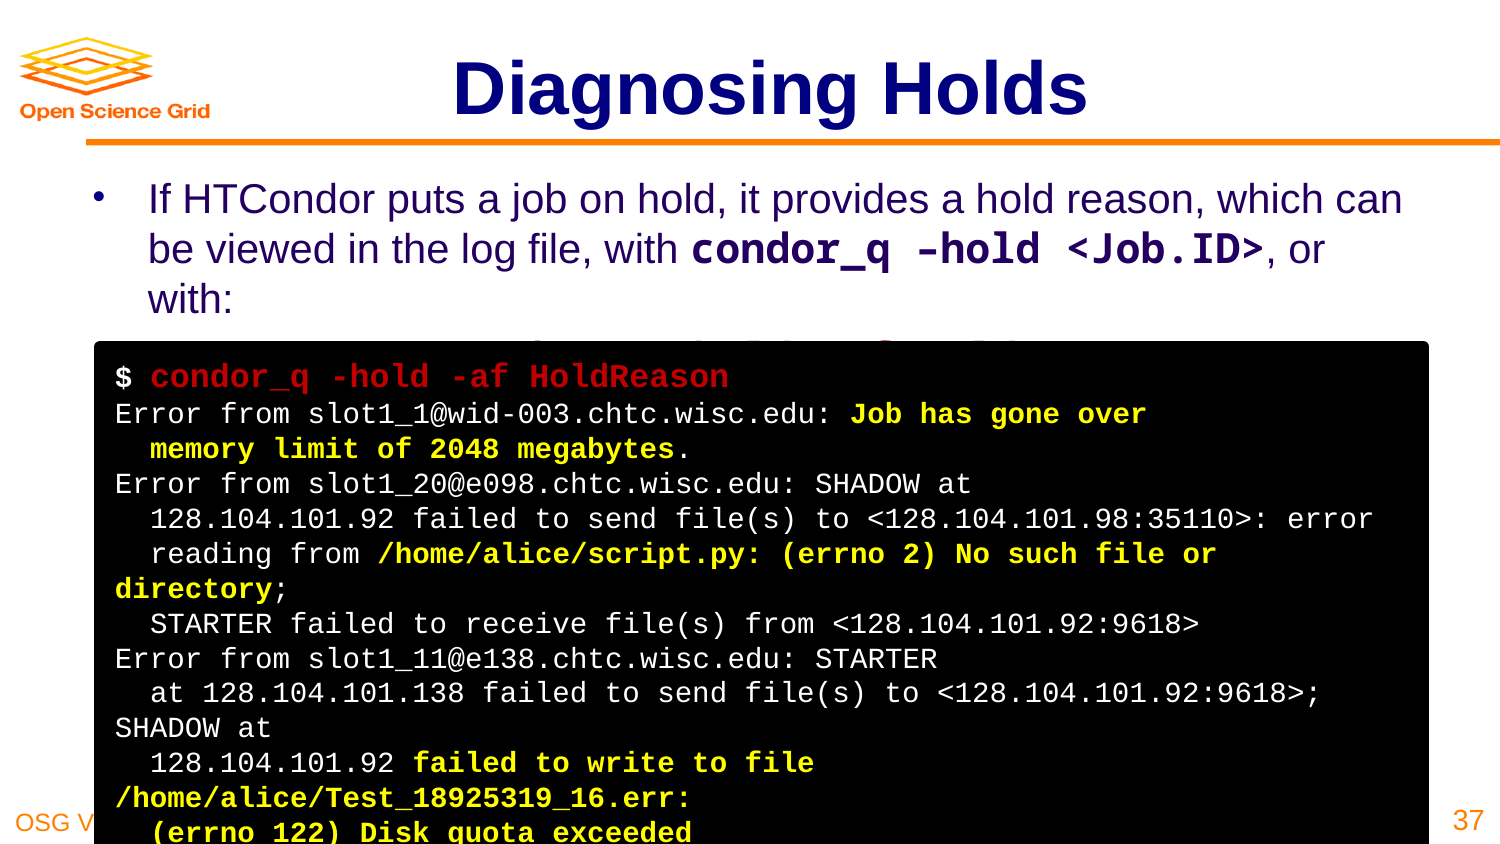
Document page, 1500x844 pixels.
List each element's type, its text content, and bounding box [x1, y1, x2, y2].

text_box 37 [1431, 787, 1500, 844]
title Diagnosing Holds [201, 14, 1342, 155]
list If HTCondor puts a job on hold, it provides a hold reason, which can be viewed in the log file, with condor_q –hold <Job.ID>, or with: condor_q -hold -af HoldReason [76, 164, 1436, 741]
text_box $ condor_q -hold -af HoldReason Error from slot1_1@wid-003.chtc.wisc.edu: Job has gone over memory limit of 2048 megabytes. Error from slot1_20@e098.chtc.wisc.edu: SHADOW at 128.104.101.92 failed to send file(s) to <128.104.101.98:35110>: error reading from /home/alice/script.py: (errno 2) No such file or directory; STARTER failed to receive file(s) from <128.104.101.92:9618> Error from slot1_11@e138.chtc.wisc.edu: STARTER at 128.104.101.138 failed to send file(s) to <128.104.101.92:9618>; SHADOW at 128.104.101.92 failed to write to file /home/alice/Test_18925319_16.err: (errno 122) Disk quota exceeded [100, 346, 1424, 844]
picture [0, 20, 201, 134]
